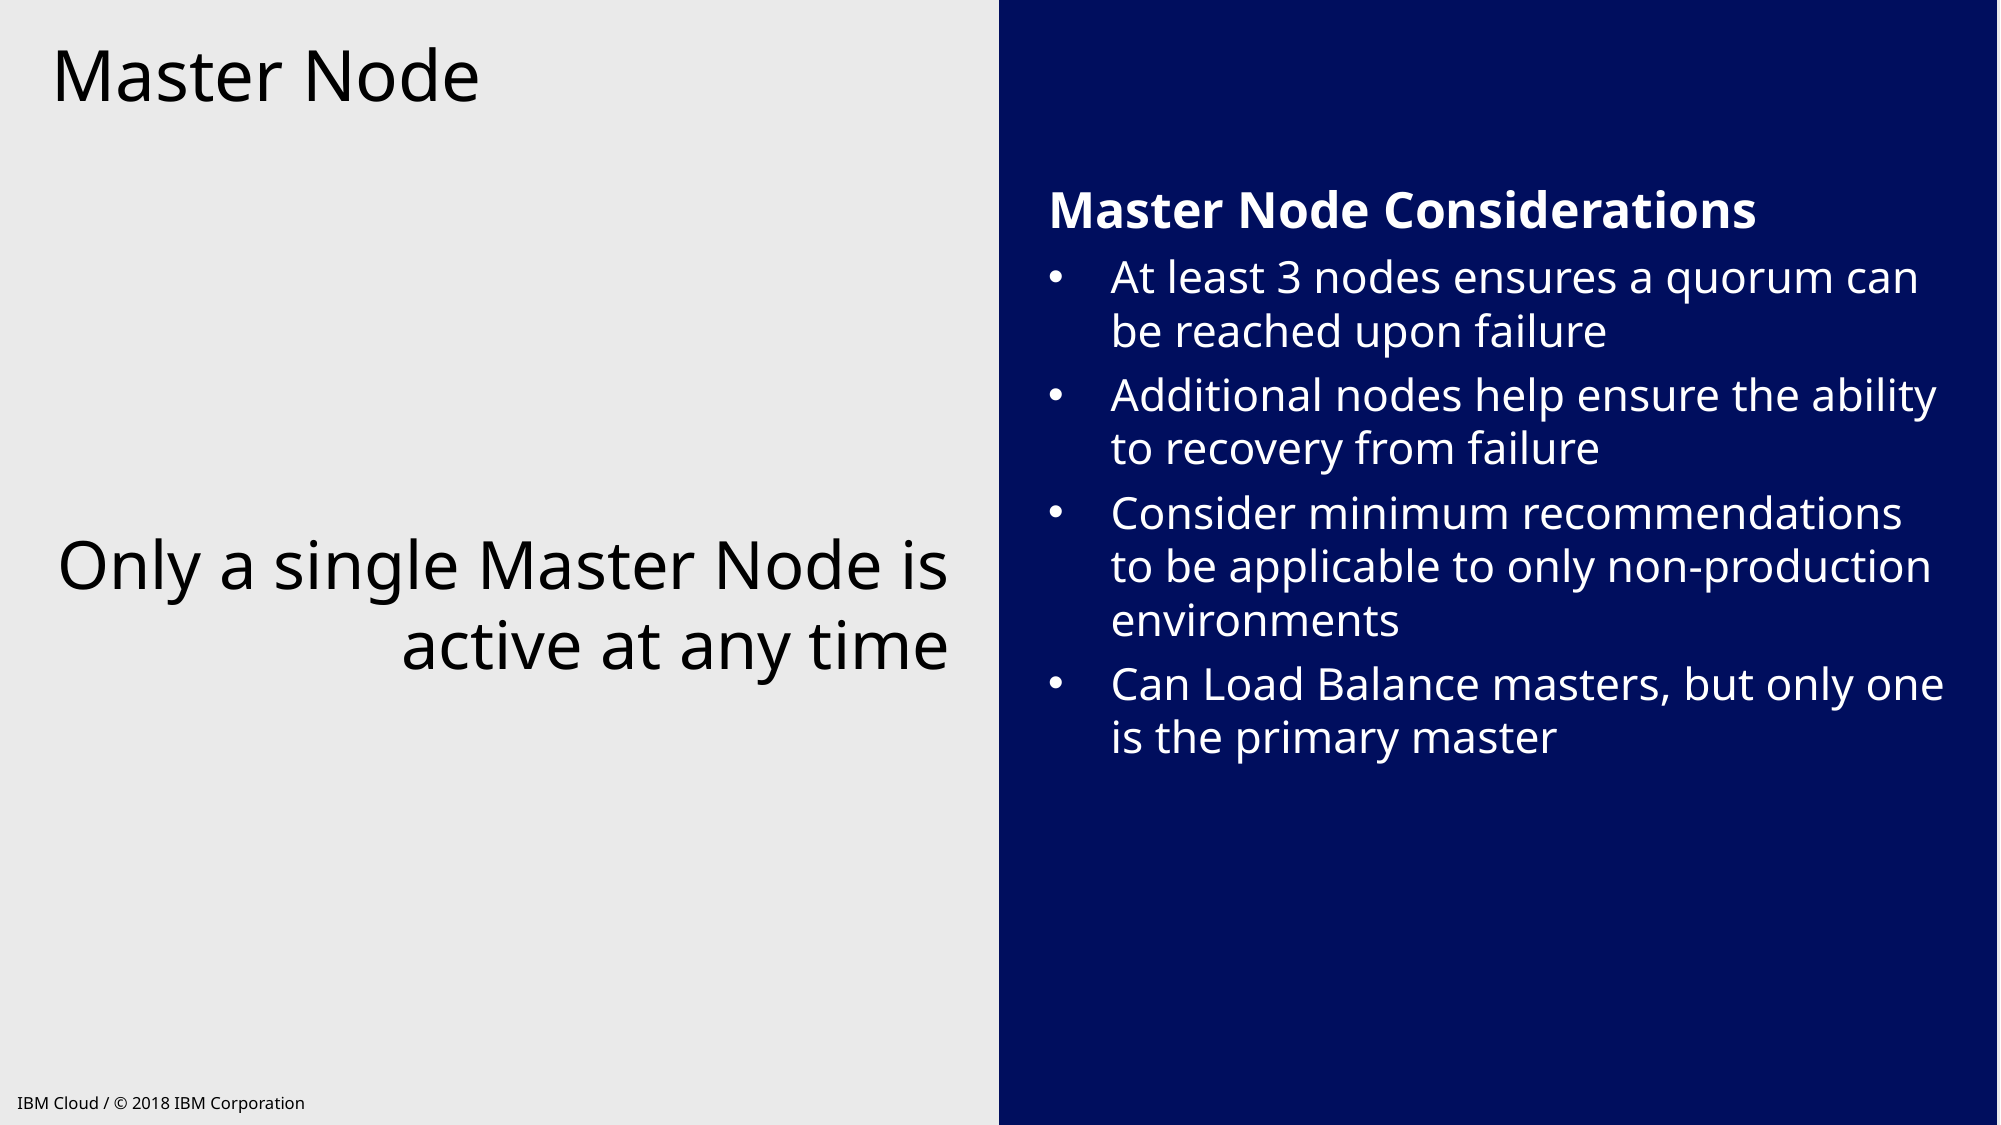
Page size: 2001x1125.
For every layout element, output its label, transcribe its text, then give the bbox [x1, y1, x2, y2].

text_box IBM Cloud / © 2018 IBM Corporation [17, 1091, 1068, 1115]
text_box [999, 0, 1997, 1125]
text_box Master Node [36, 23, 498, 124]
list Master Node Considerations At least 3 nodes ensures a quorum can be reached upon failure Additional nodes help ensure the ability to recovery from failure Consider minimum recommendations to be applicable to only non-production environments Can Load Balance masters, but only one is the primary master [1048, 52, 1948, 1071]
list Only a single Master Node is active at any time [51, 150, 952, 1056]
